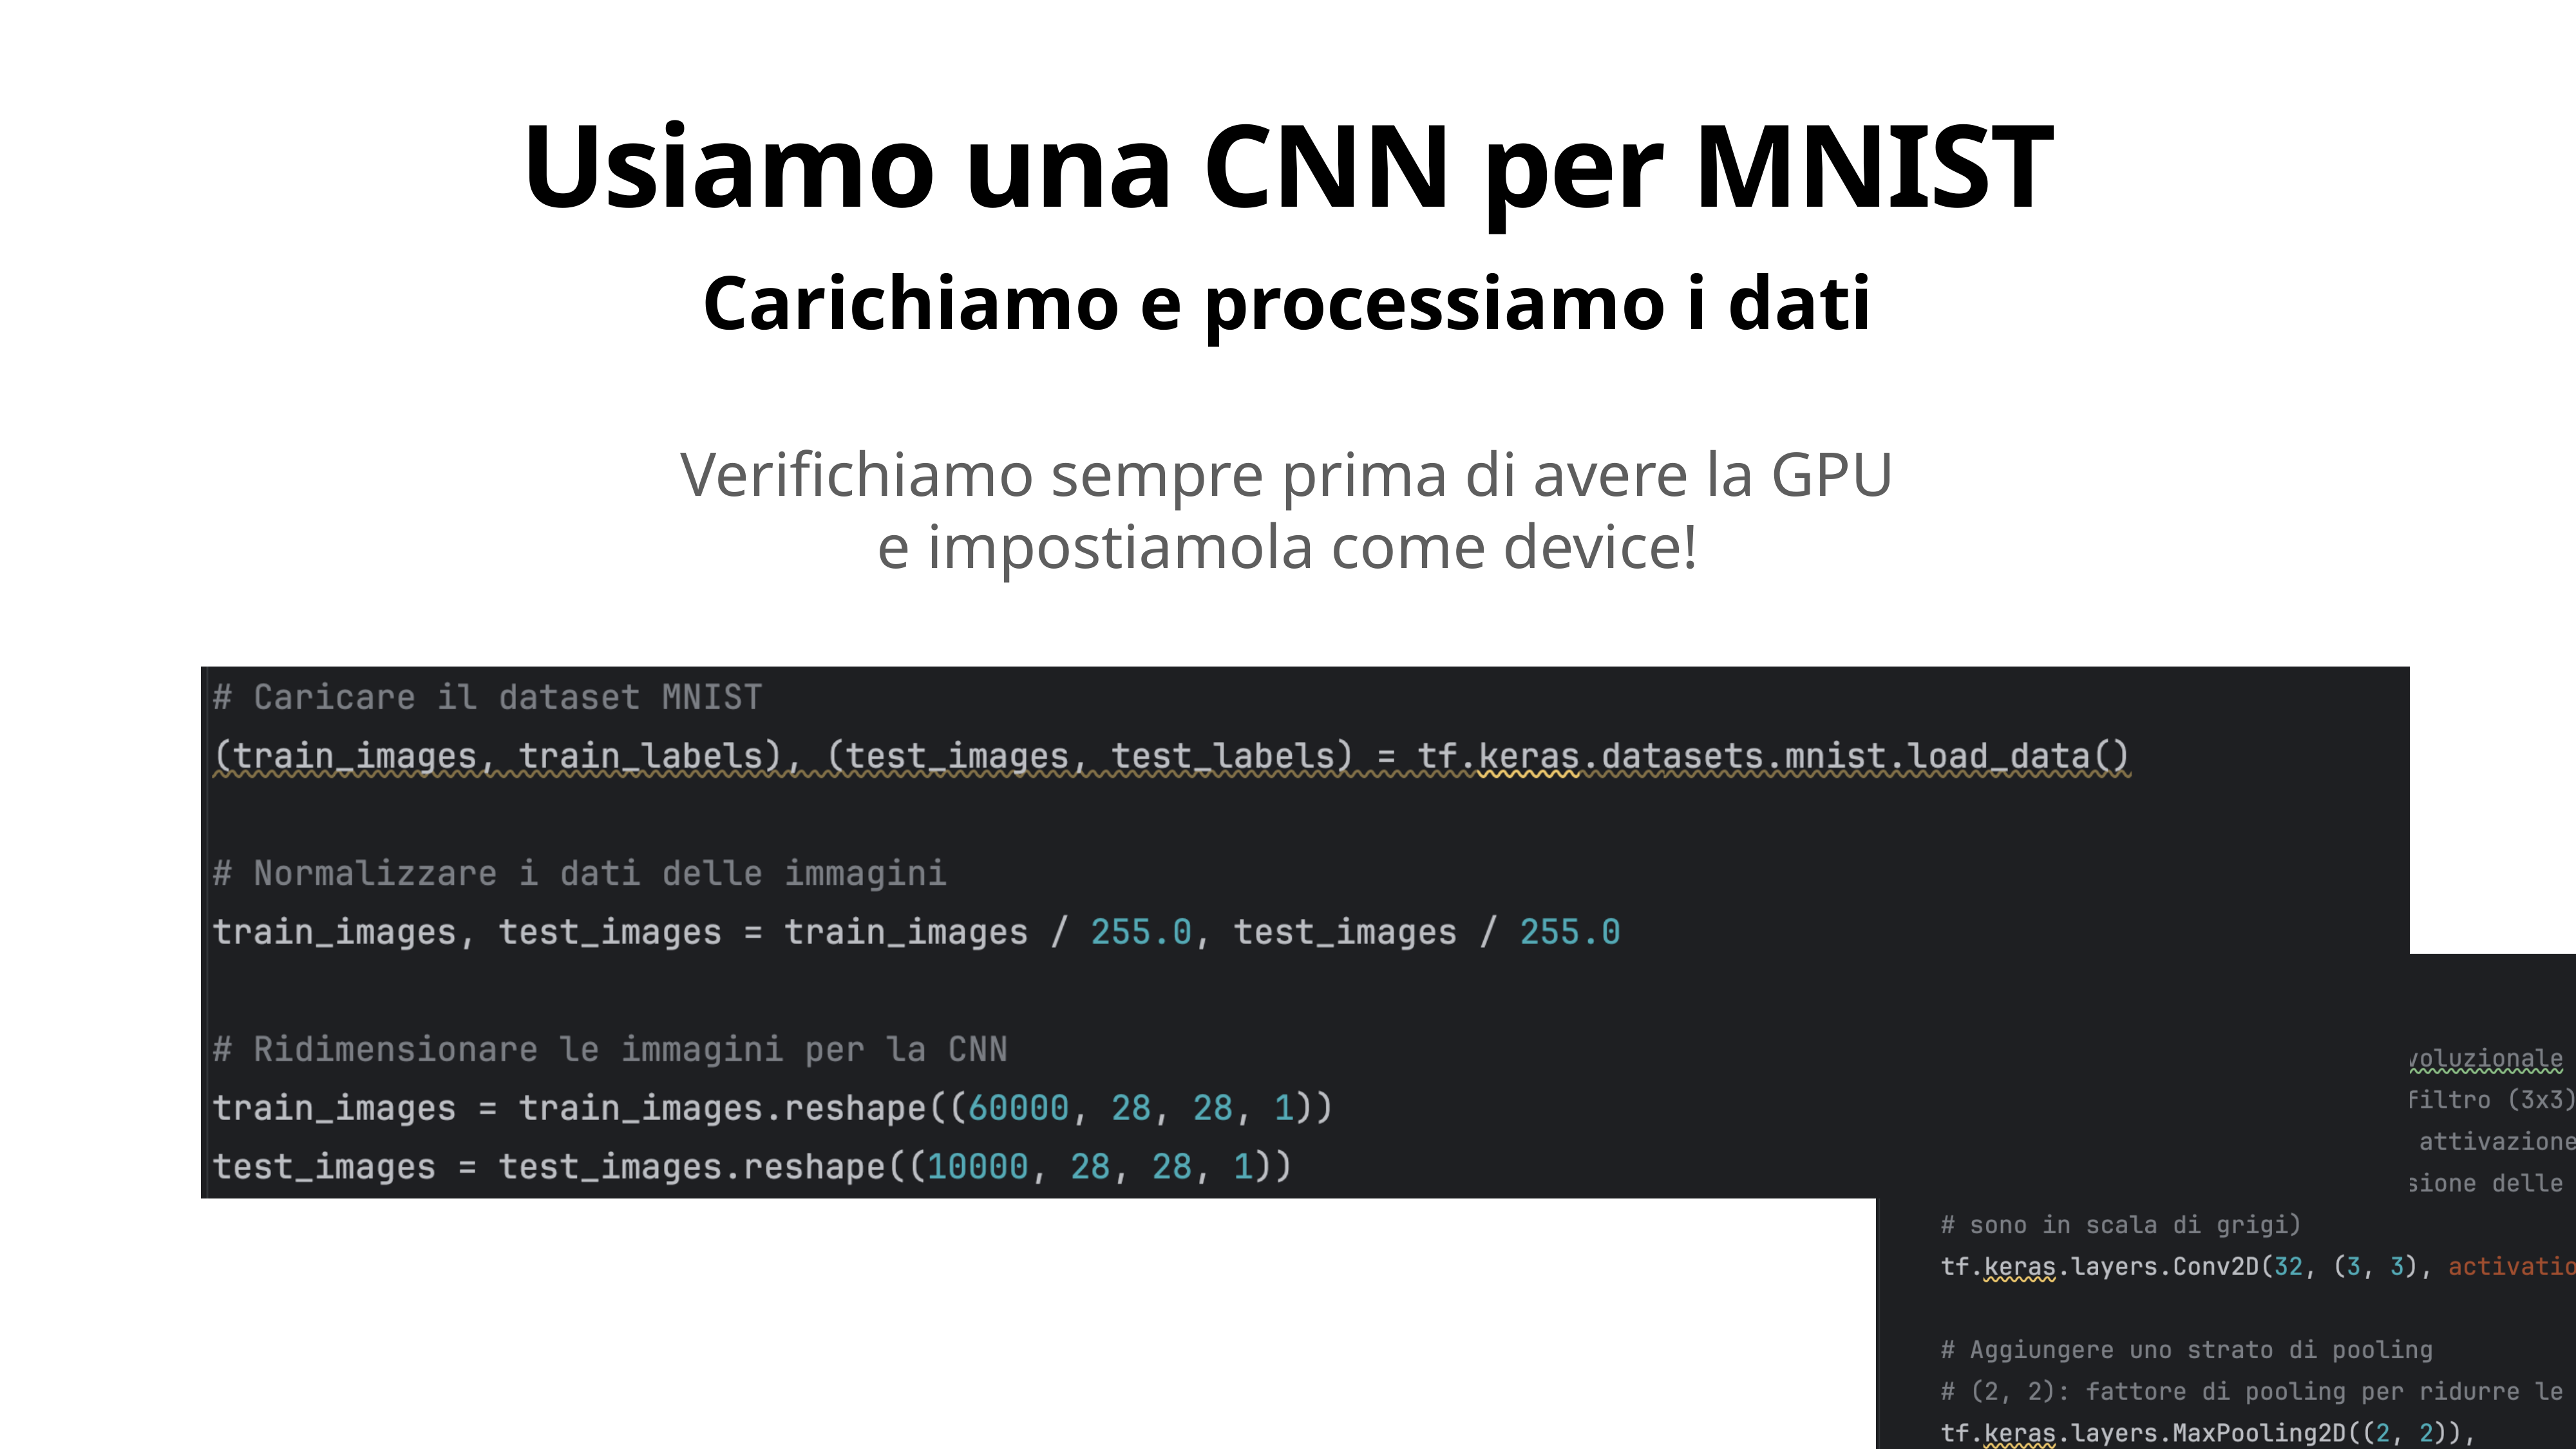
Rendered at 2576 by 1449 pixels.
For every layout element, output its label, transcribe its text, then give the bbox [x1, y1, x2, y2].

picture [200, 667, 2576, 1449]
title Usiamo una CNN per MNIST [127, 113, 2449, 250]
list Carichiamo e processiamo i dati [127, 250, 2449, 350]
text_box Verifichiamo sempre prima di avere la GPU e impostiamola come device! [662, 430, 1914, 586]
